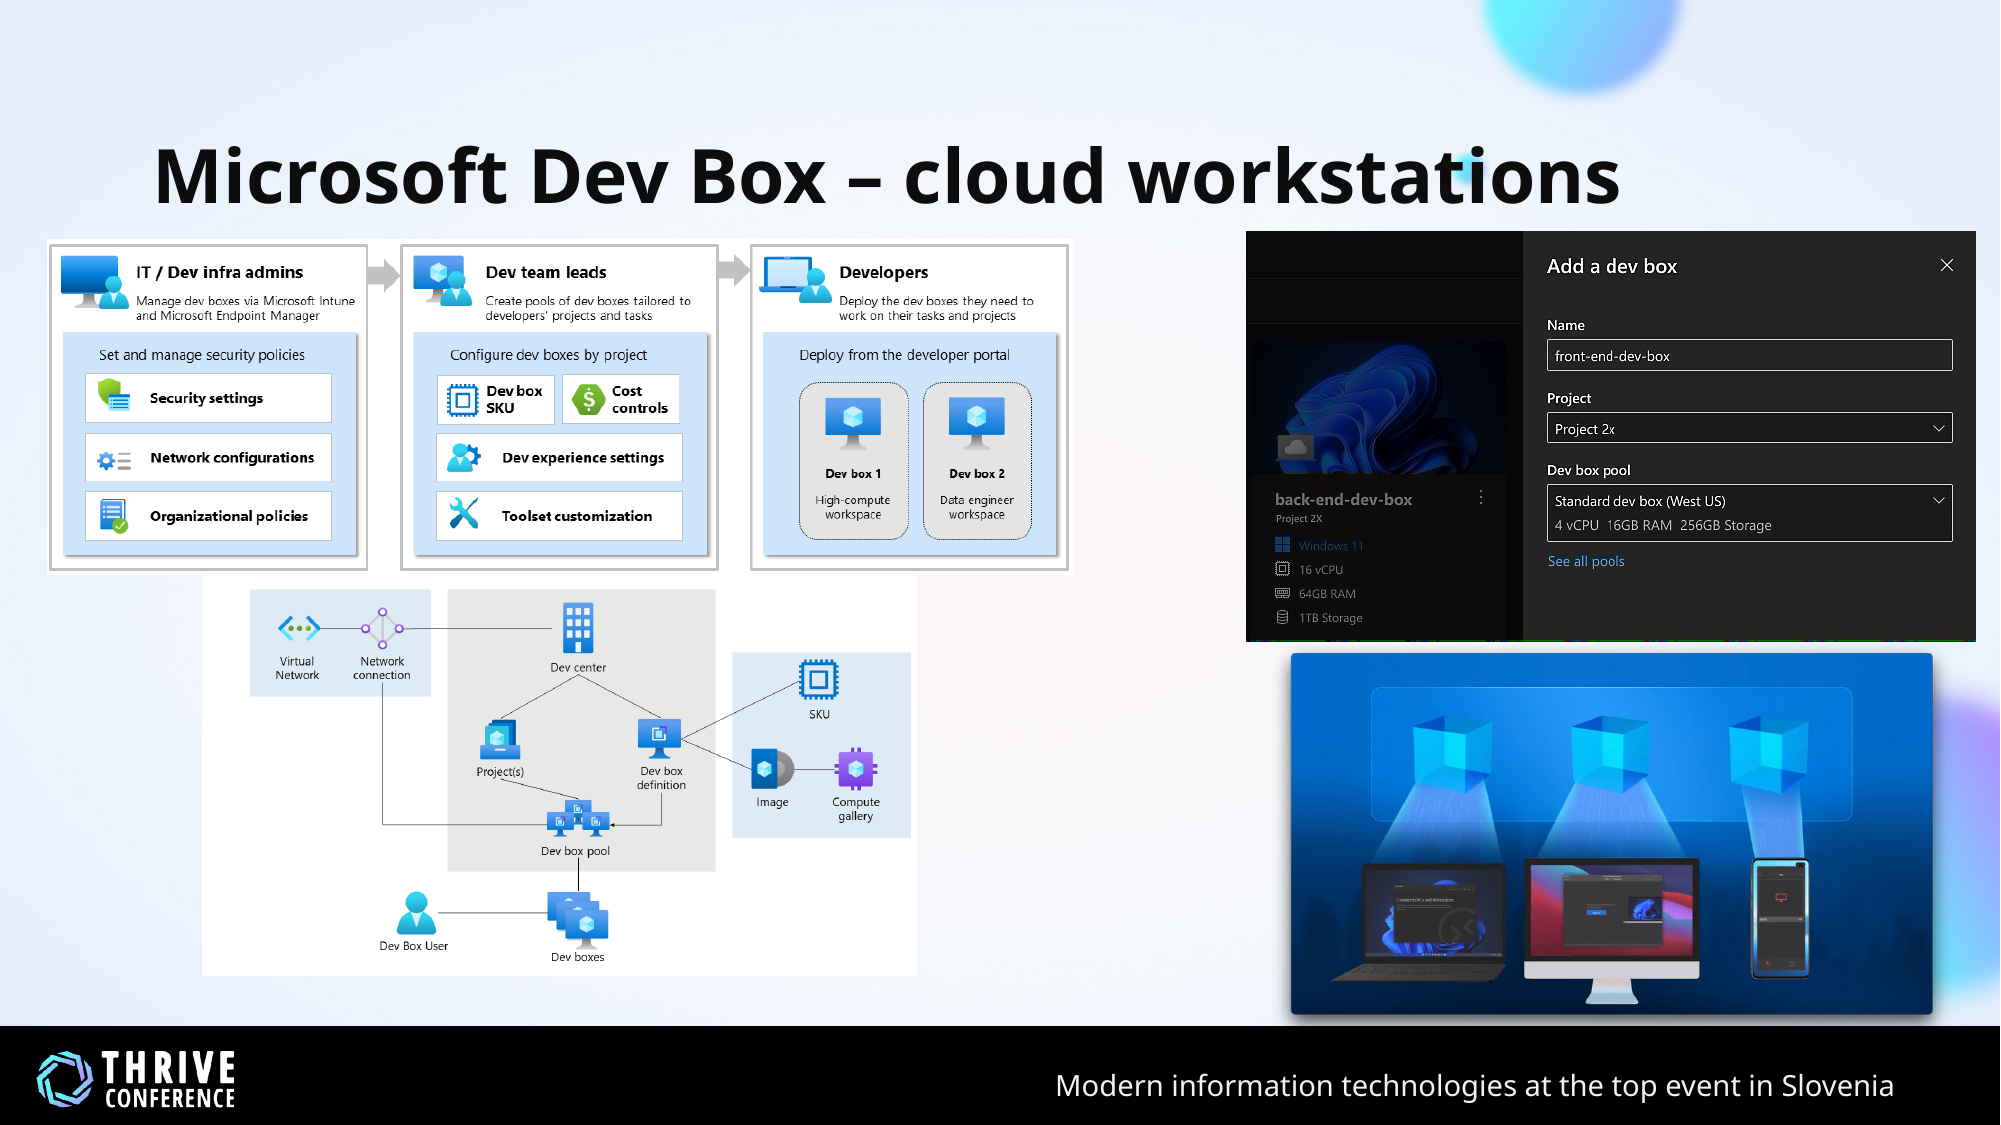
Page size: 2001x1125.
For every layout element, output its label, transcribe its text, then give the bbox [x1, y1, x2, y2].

picture [35, 1051, 234, 1108]
picture [0, 0, 2000, 1047]
title Microsoft Dev Box – cloud workstations [137, 70, 1863, 289]
